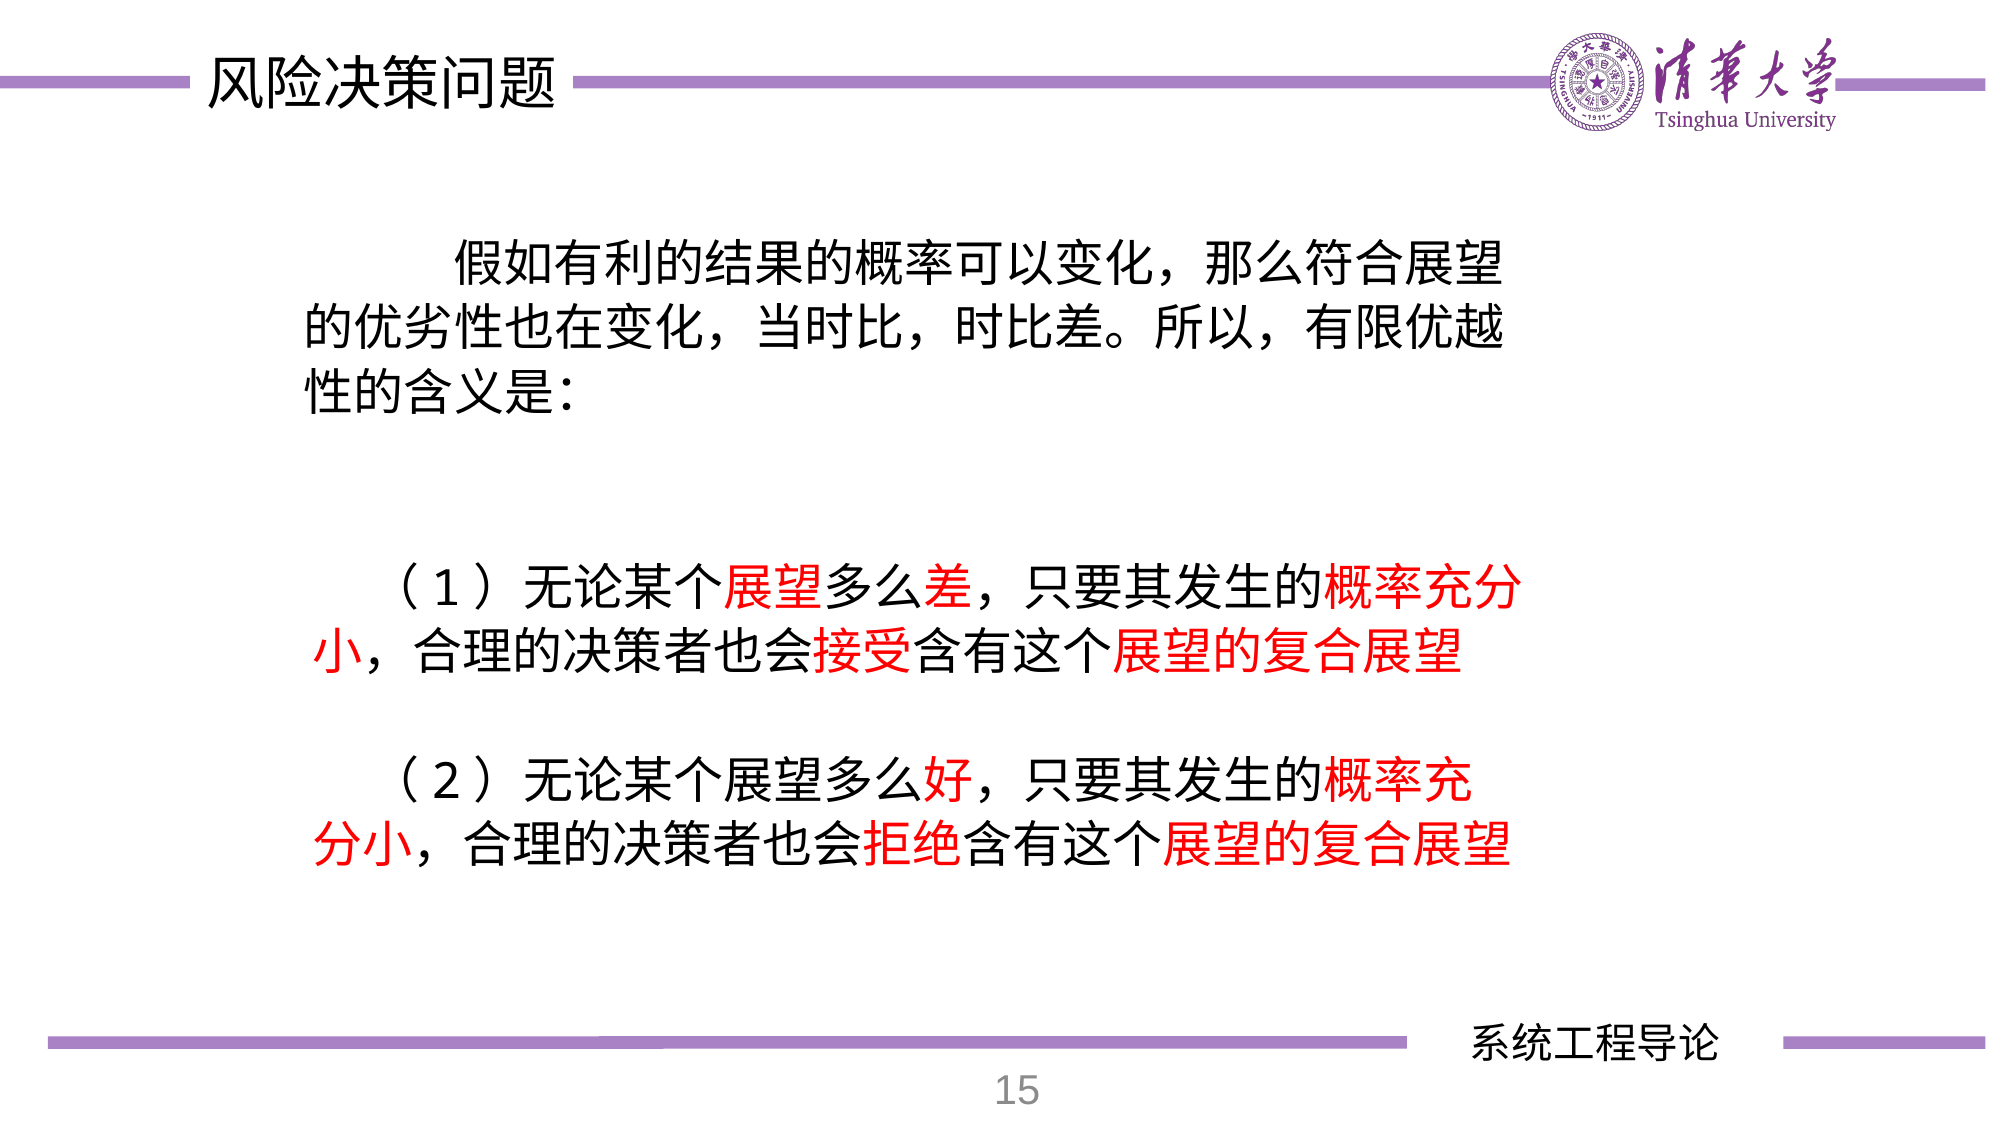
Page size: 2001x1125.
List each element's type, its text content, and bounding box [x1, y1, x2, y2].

text_box （2）无论某个展望多么好，只要其发生的概率充分小，合理的决策者也会拒绝含有这个展望的复合展望 [297, 737, 1530, 881]
picture [1550, 33, 1644, 131]
text_box （1）无论某个展望多么差，只要其发生的概率充分小，合理的决策者也会接受含有这个展望的复合展望 [298, 543, 1547, 687]
picture [1655, 38, 1836, 131]
